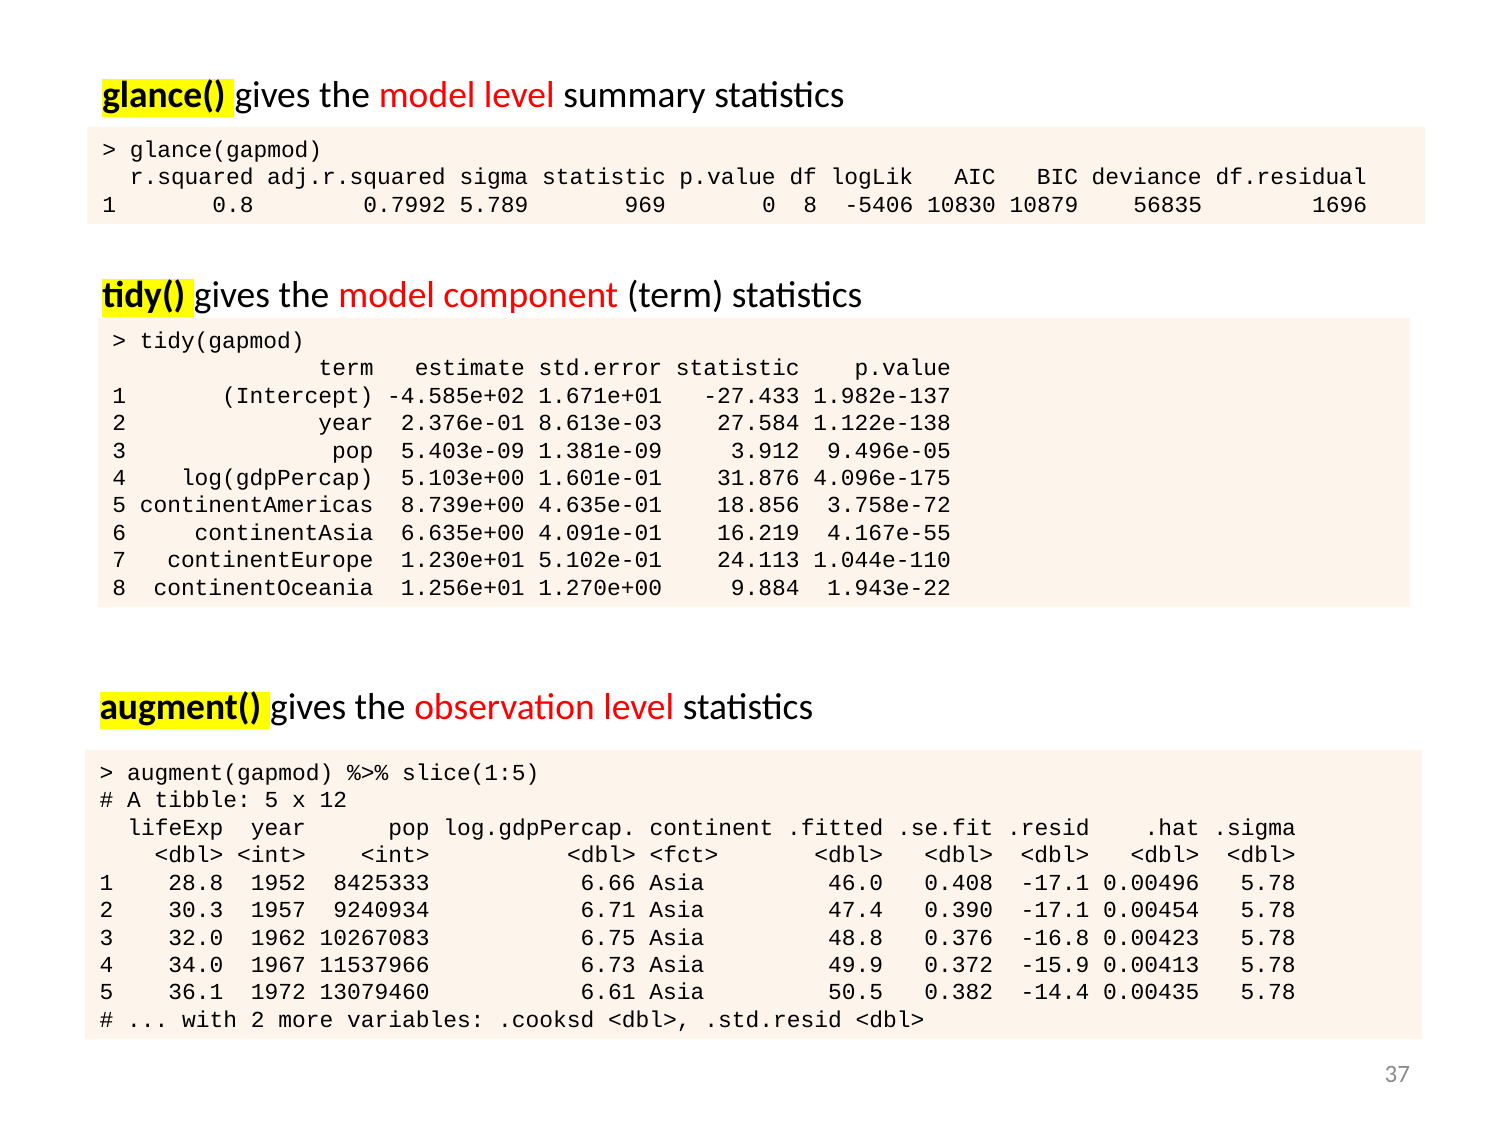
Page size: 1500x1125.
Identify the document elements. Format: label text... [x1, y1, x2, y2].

text_box > tidy(gapmod) term estimate std.error statistic p.value 1 (Intercept) -4.585e+02 1.671e+01 -27.433 1.982e-137 2 year 2.376e-01 8.613e-03 27.584 1.122e-138 3 pop 5.403e-09 1.381e-09 3.912 9.496e-05 4 log(gdpPercap) 5.103e+00 1.601e-01 31.876 4.096e-175 5 continentAmericas 8.739e+00 4.635e-01 18.856 3.758e-72 6 continentAsia 6.635e+00 4.091e-01 16.219 4.167e-55 7 continentEurope 1.230e+01 5.102e-01 24.113 1.044e-110 8 continentOceania 1.256e+01 1.270e+00 9.884 1.943e-22 [97, 323, 1410, 608]
text_box > glance(gapmod) r.squared adj.r.squared sigma statistic p.value df logLik AIC BIC deviance df.residual 1 0.8 0.7992 5.789 969 0 8 -5406 10830 10879 56835 1696 [87, 126, 1425, 224]
slide_number 37 [1074, 1042, 1425, 1103]
text_box glance() gives the model level summary statistics [87, 62, 1175, 123]
text_box augment() gives the observation level statistics [84, 674, 1423, 735]
text_box > augment(gapmod) %>% slice(1:5) # A tibble: 5 x 12 lifeExp year pop log.gdpPercap. continent .fitted .se.fit .resid .hat .sigma <dbl> <int> <int> <dbl> <fct> <dbl> <dbl> <dbl> <dbl> <dbl> 1 28.8 1952 8425333 6.66 Asia 46.0 0.408 -17.1 0.00496 5.78 2 30.3 1957 9240934 6.71 Asia 47.4 0.390 -17.1 0.00454 5.78 3 32.0 1962 10267083 6.75 Asia 48.8 0.376 -16.8 0.00423 5.78 4 34.0 1967 11537966 6.73 Asia 49.9 0.372 -15.9 0.00413 5.78 5 36.1 1972 13079460 6.61 Asia 50.5 0.382 -14.4 0.00435 5.78 # ... with 2 more variables: .cooksd <dbl>, .std.resid <dbl> [84, 749, 1423, 1040]
text_box tidy() gives the model component (term) statistics [87, 262, 1410, 323]
